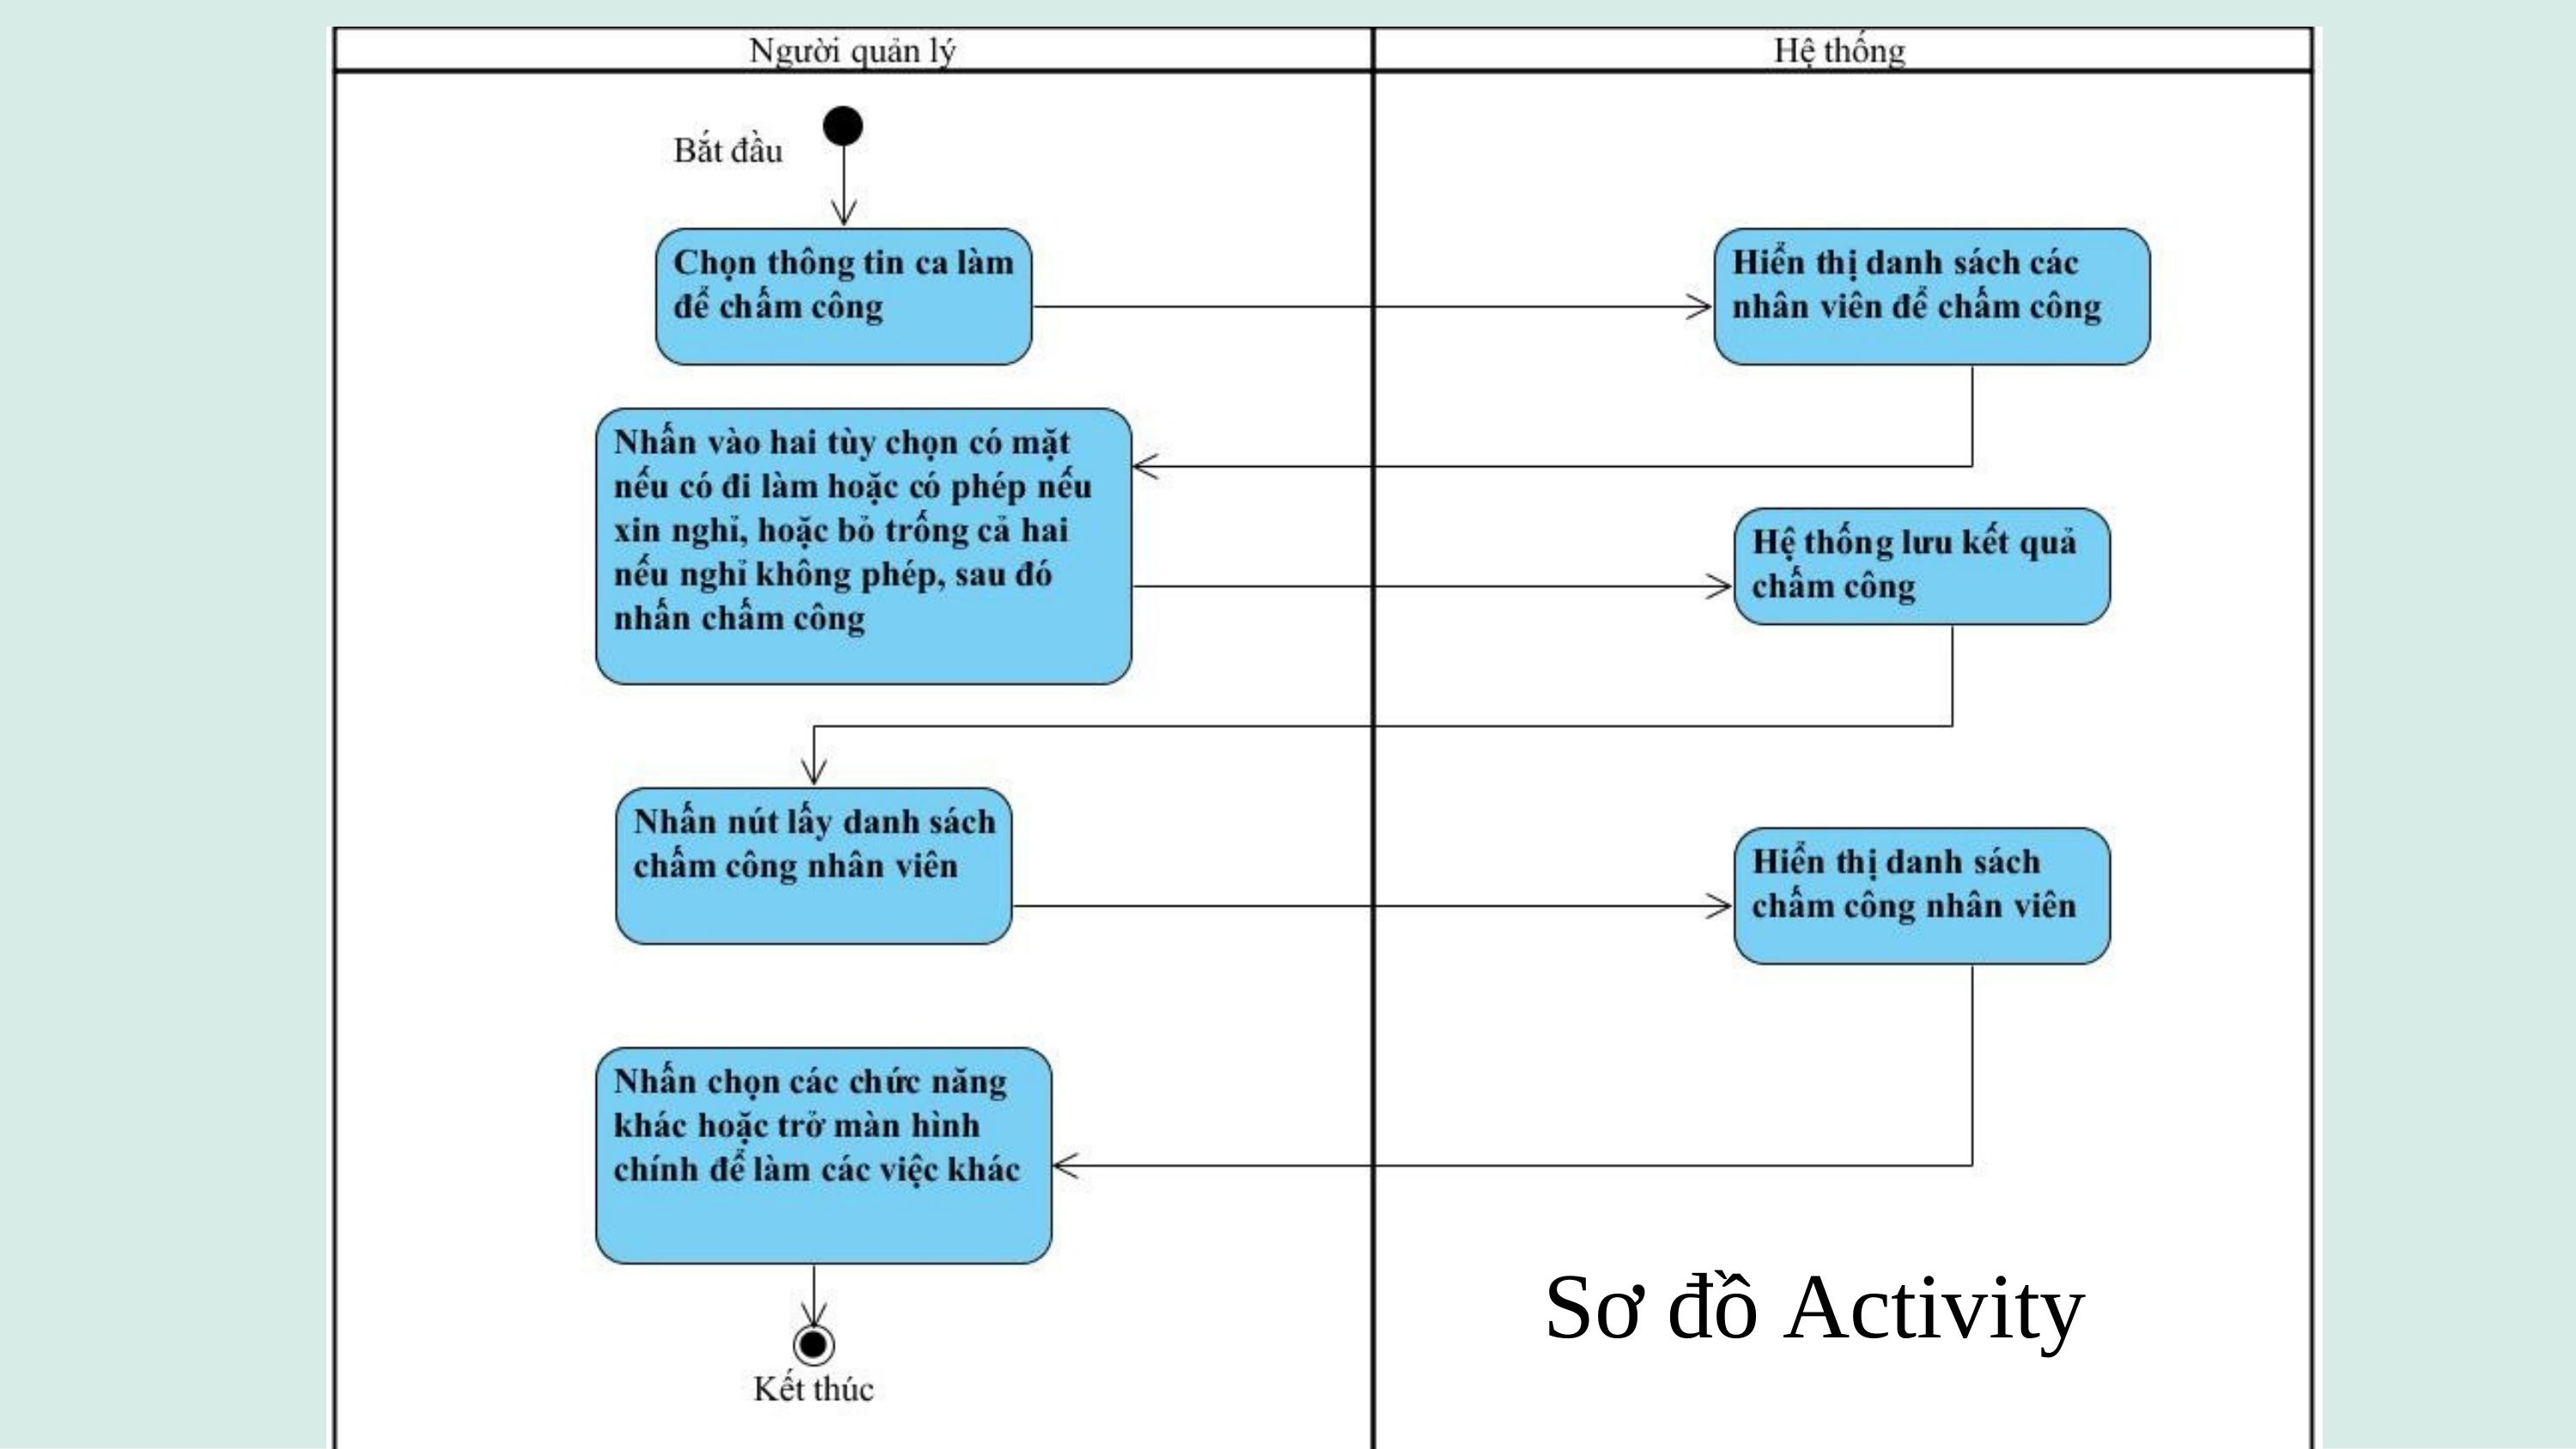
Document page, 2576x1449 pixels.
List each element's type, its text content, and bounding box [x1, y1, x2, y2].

text_box [326, 27, 2324, 1449]
title Sơ đồ Activity [1540, 1243, 2088, 1449]
